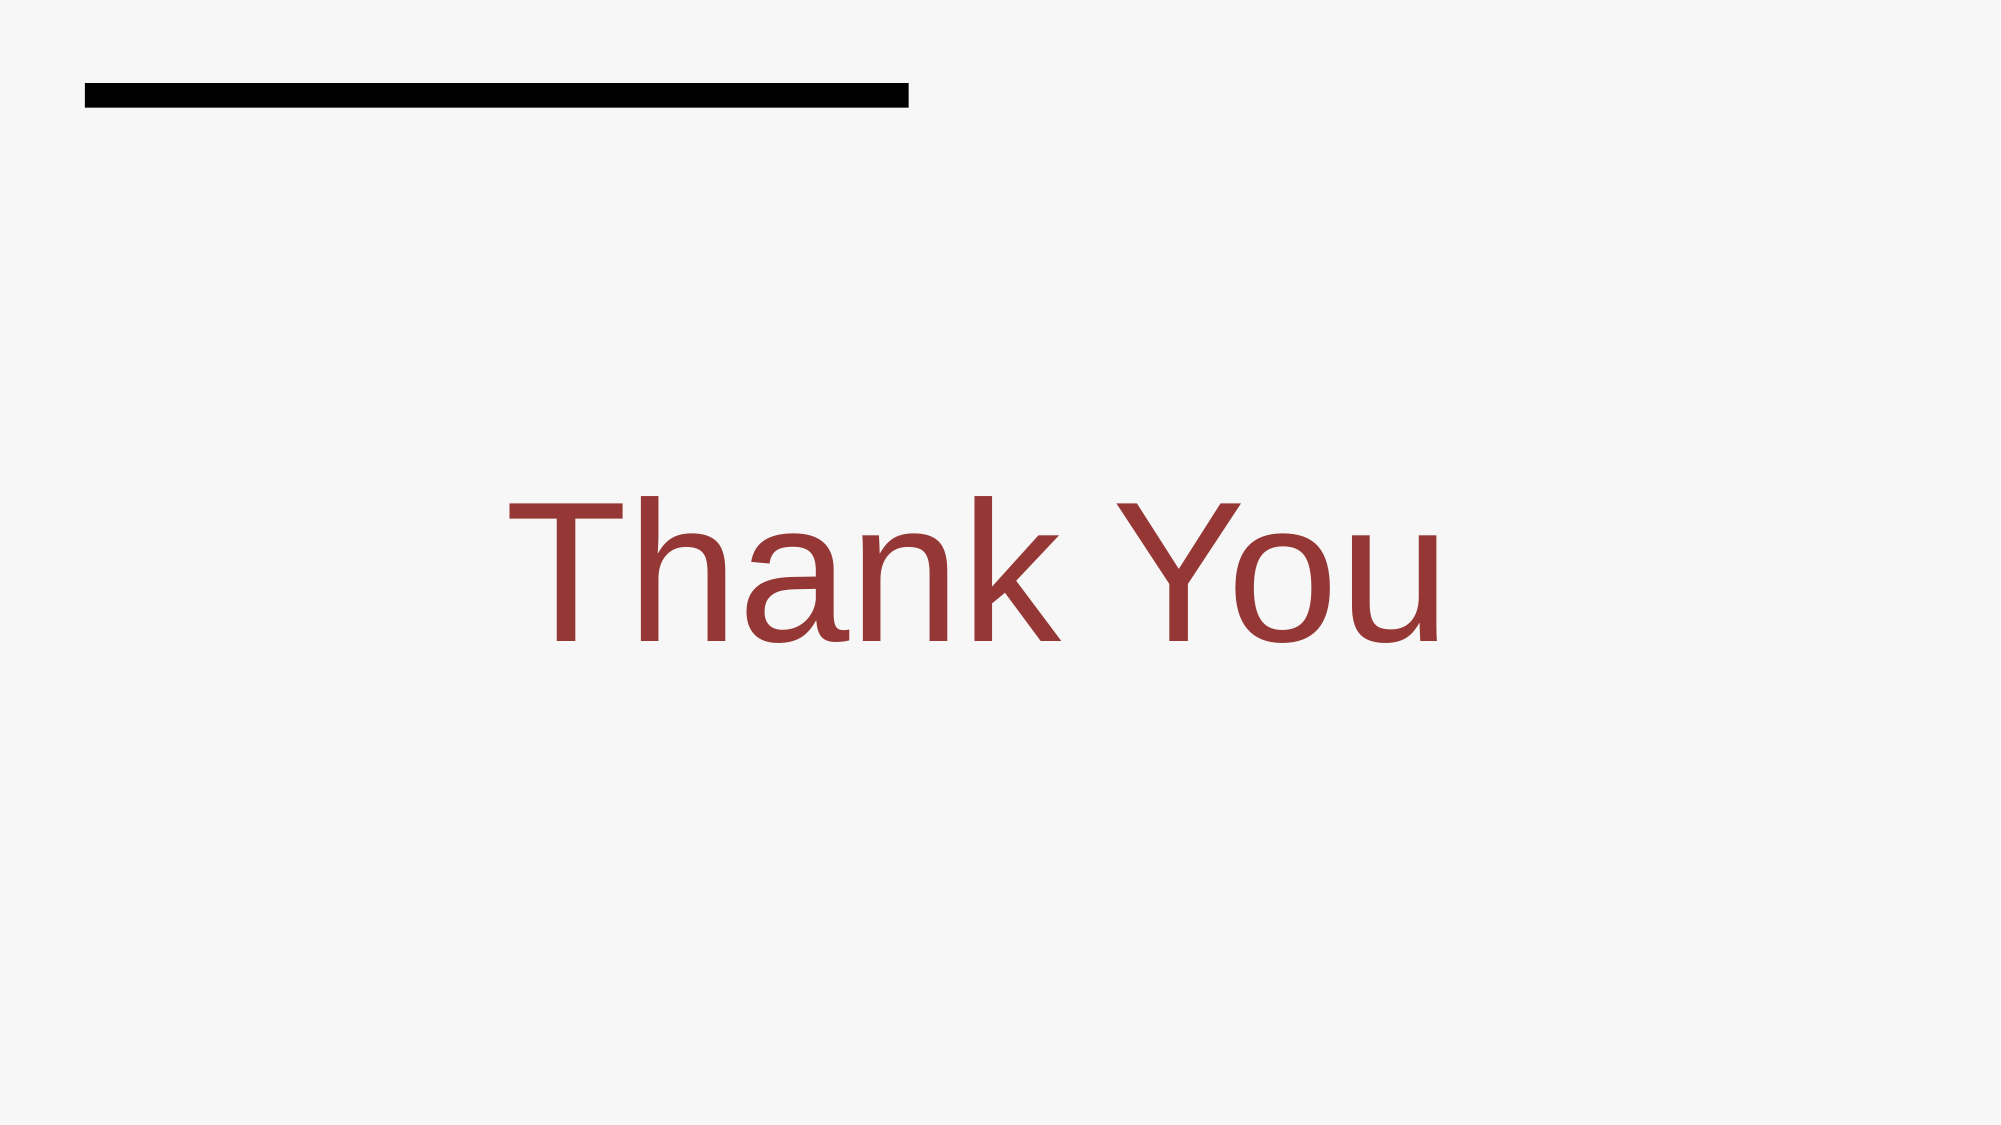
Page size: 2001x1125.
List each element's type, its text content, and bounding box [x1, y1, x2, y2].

text_box Thank You [490, 433, 1510, 689]
